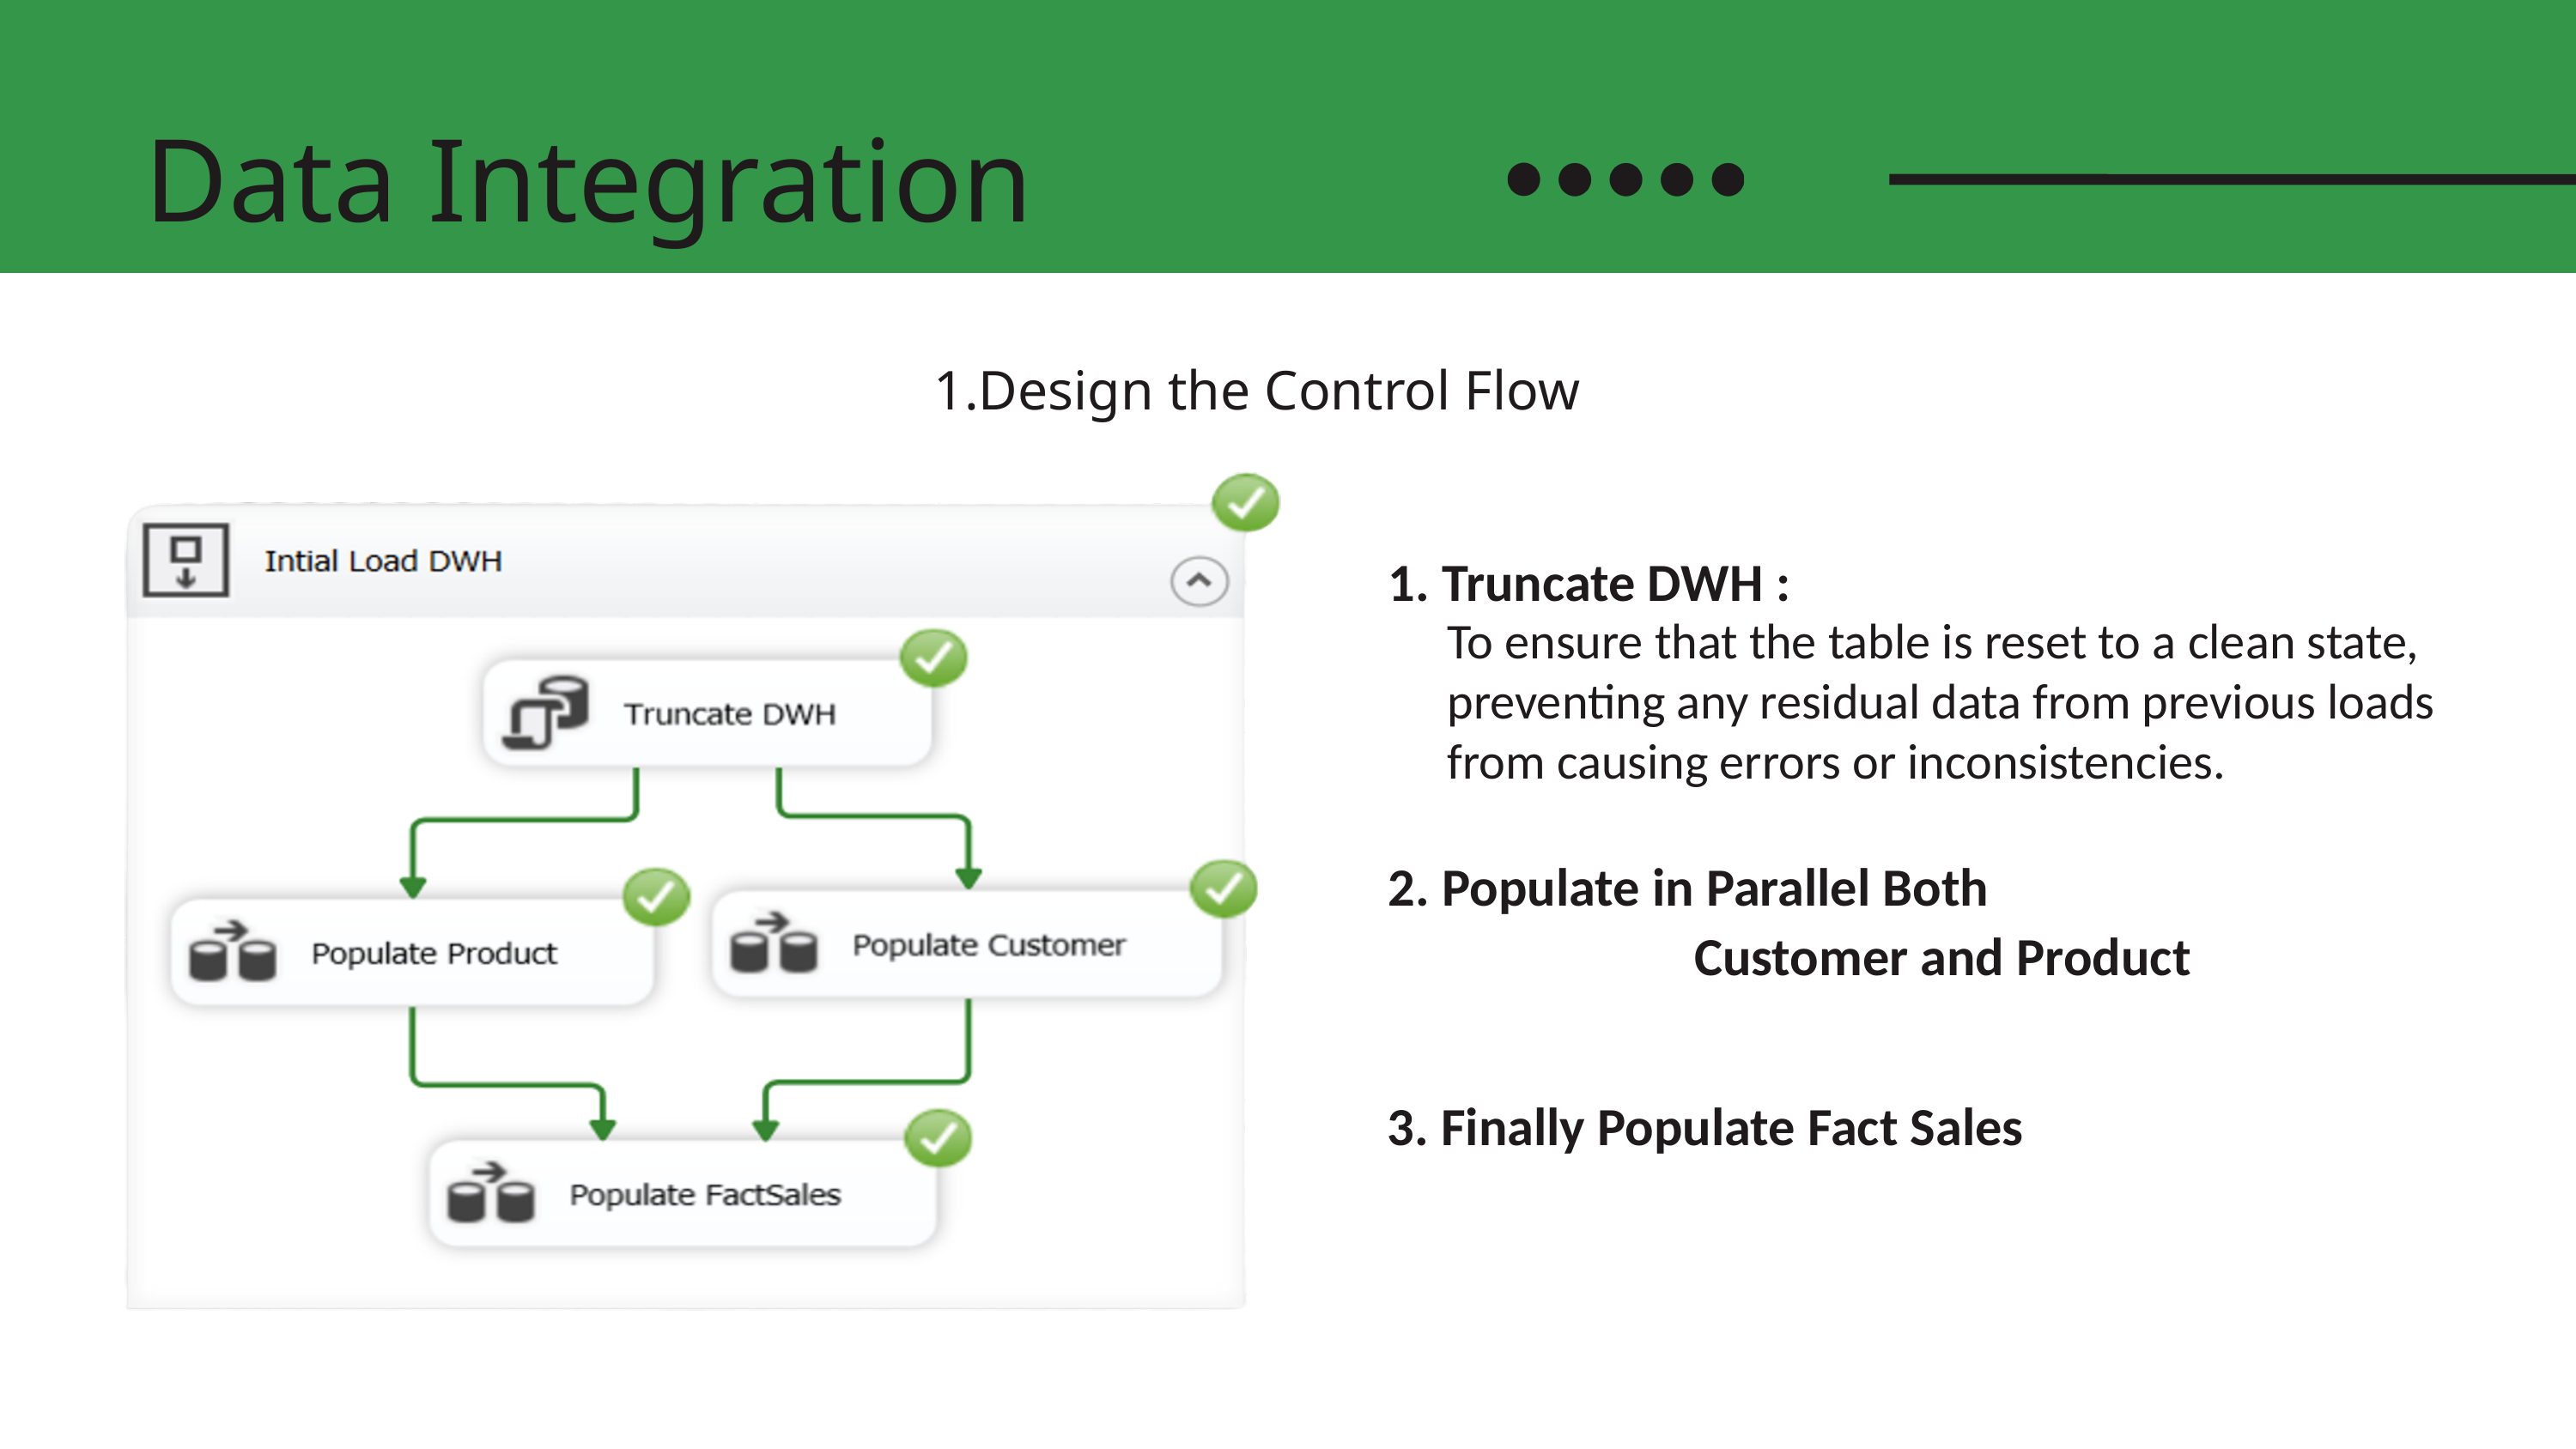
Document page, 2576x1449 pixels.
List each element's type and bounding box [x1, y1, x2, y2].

picture [75, 466, 1310, 1348]
text_box [0, 0, 2576, 1449]
